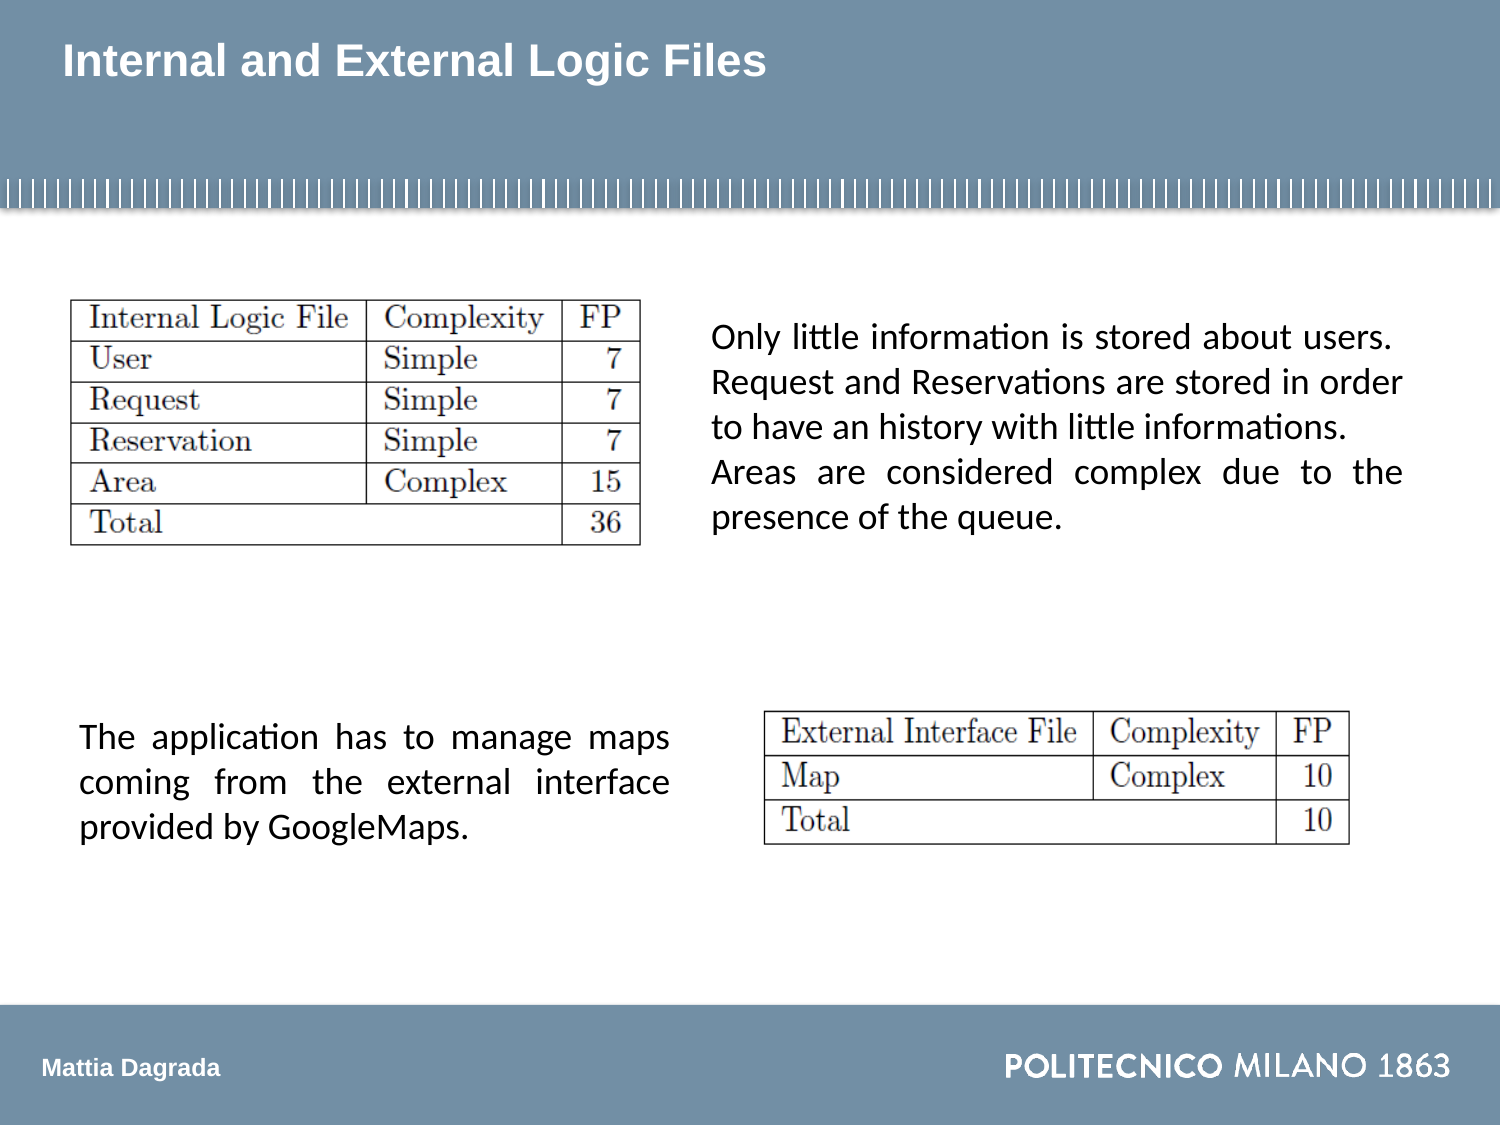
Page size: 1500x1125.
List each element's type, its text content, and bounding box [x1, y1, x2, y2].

picture [999, 1041, 1456, 1089]
picture [64, 292, 646, 552]
title Internal and External Logic Files [47, 22, 1455, 161]
picture [758, 704, 1358, 857]
text_box The application has to manage maps coming from the external interface provided by GoogleMaps. [64, 704, 686, 854]
text_box Only little information is stored about users. Request and Reservations are stored in order to have an history with little informations. Areas are considered complex due to the presence of the queue. [696, 304, 1420, 544]
